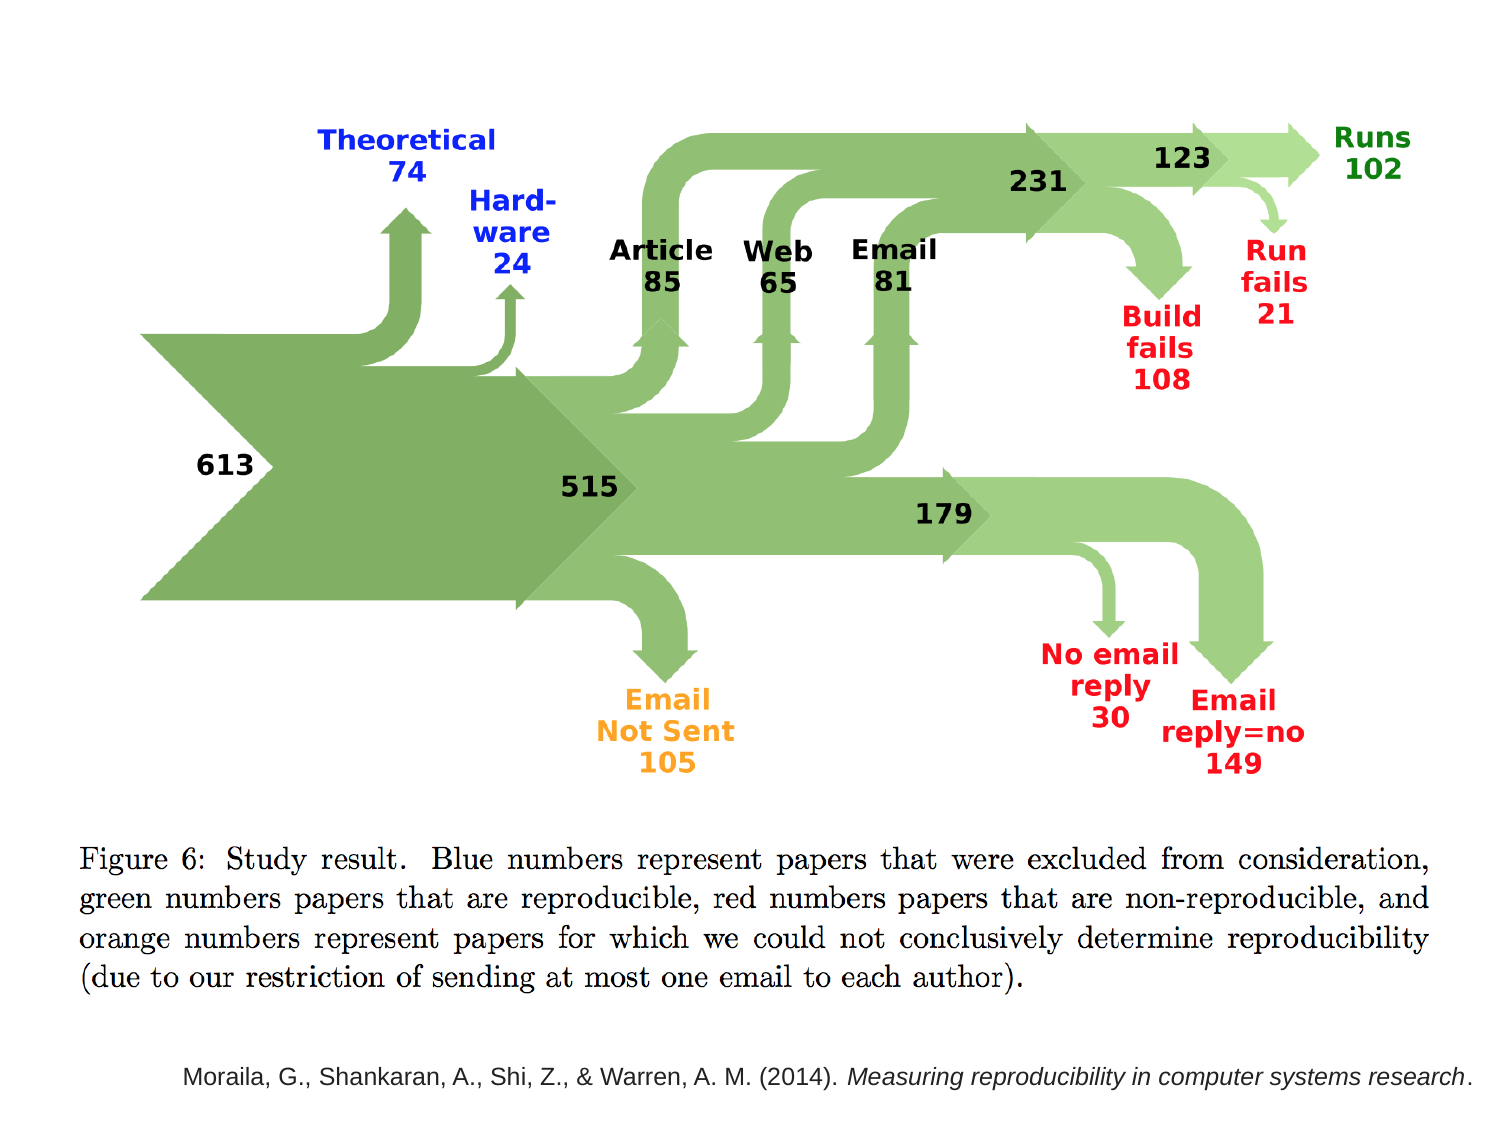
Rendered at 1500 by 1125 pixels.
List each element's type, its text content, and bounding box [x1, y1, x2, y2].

text_box Moraila, G., Shankaran, A., Shi, Z., & Warren, A. M. (2014). Measuring reproducibility in computer systems research. [168, 1053, 1500, 1098]
picture [59, 110, 1441, 1015]
